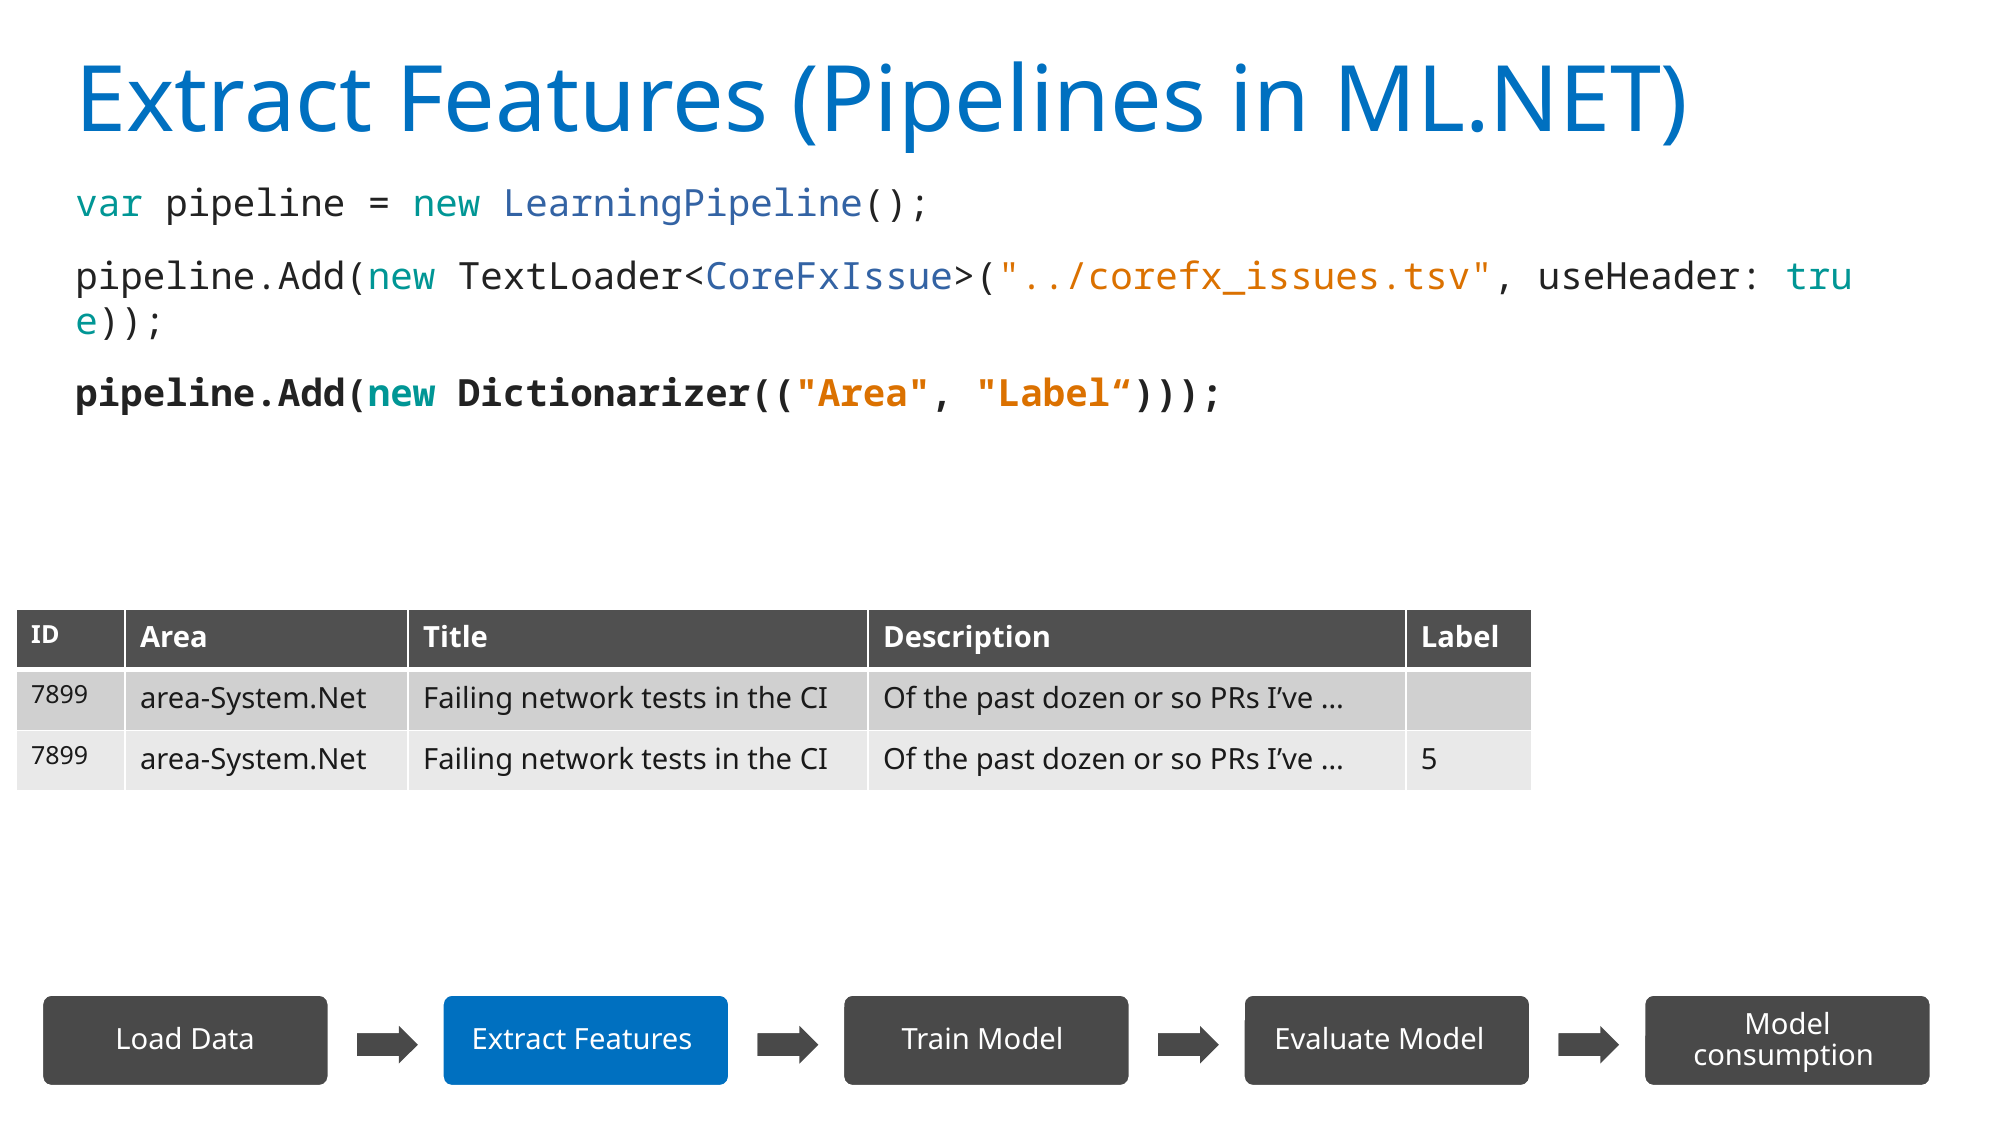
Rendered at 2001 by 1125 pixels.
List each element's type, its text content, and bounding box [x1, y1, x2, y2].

table_header Label [1407, 610, 1531, 667]
table_cell [1407, 672, 1531, 730]
table_cell Of the past dozen or so PRs I’ve … [869, 672, 1405, 730]
text_box var pipeline = new LearningPipeline(); pipeline.Add(new TextLoader<CoreFxIssue>("../corefx_issues.tsv", useHeader: true)); pipeline.Add(new Dictionarizer(("Area", "Label“))); [60, 171, 1869, 684]
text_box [356, 1025, 418, 1064]
table_cell 7899 [17, 731, 124, 790]
table_cell area-System.Net [126, 731, 407, 790]
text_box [1644, 994, 1931, 1087]
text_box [757, 1025, 819, 1064]
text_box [442, 994, 730, 1087]
table_header Area [126, 610, 407, 667]
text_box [1157, 1025, 1219, 1064]
table_cell Failing network tests in the CI [409, 672, 867, 730]
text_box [1558, 1025, 1620, 1064]
table_cell Failing network tests in the CI [409, 731, 867, 790]
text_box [1243, 994, 1531, 1087]
text_box Extract Features (Pipelines in ML.NET) [60, 34, 1786, 170]
table_cell 7899 [17, 672, 124, 730]
table_header ID [17, 610, 124, 667]
table_cell Of the past dozen or so PRs I’ve … [869, 731, 1405, 790]
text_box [42, 994, 329, 1087]
table_header Description [869, 610, 1405, 667]
table_header Title [409, 610, 867, 667]
table_cell 5 [1407, 731, 1531, 790]
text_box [843, 994, 1130, 1087]
table_cell area-System.Net [126, 672, 407, 730]
